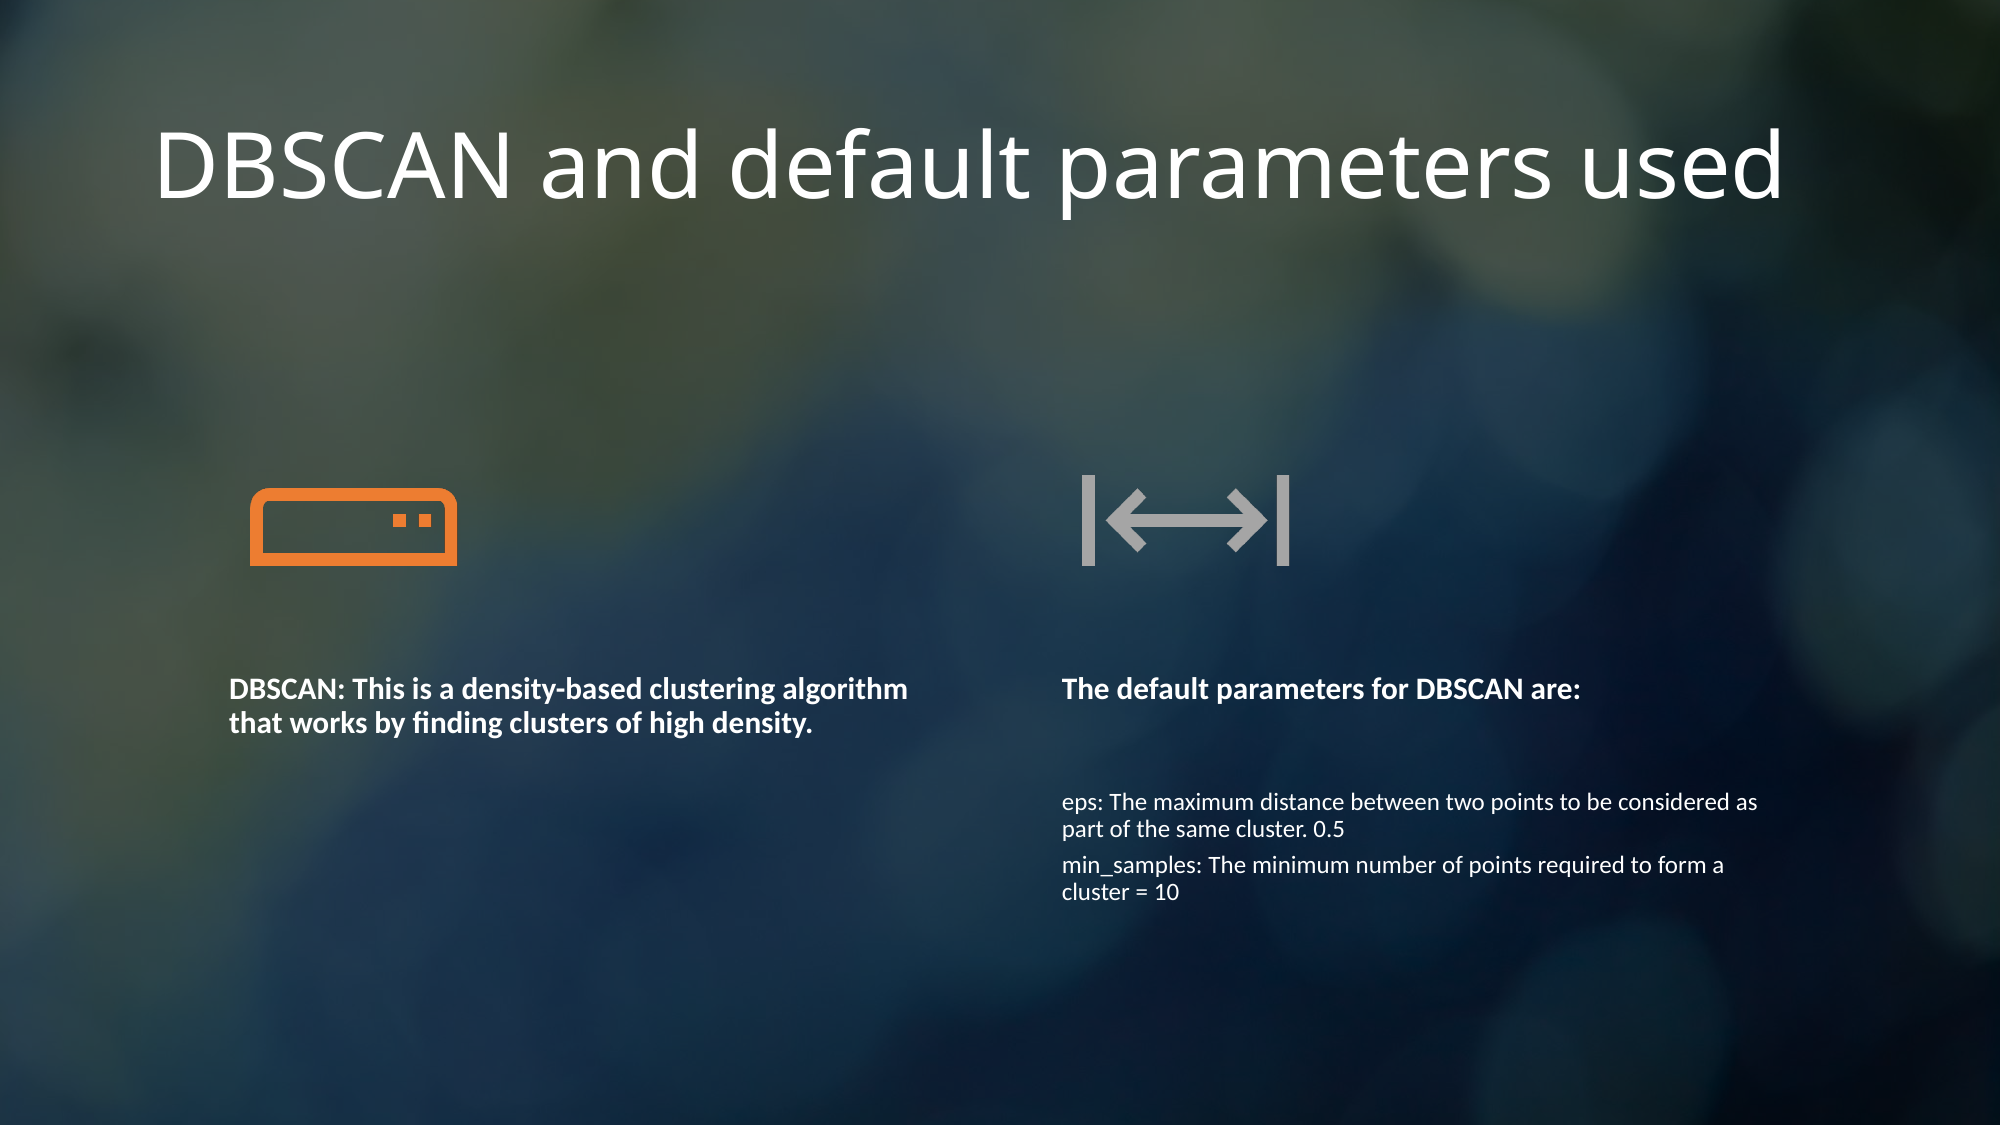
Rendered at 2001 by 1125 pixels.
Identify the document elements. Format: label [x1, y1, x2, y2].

picture [0, 0, 2000, 1125]
list [137, 299, 1863, 1014]
